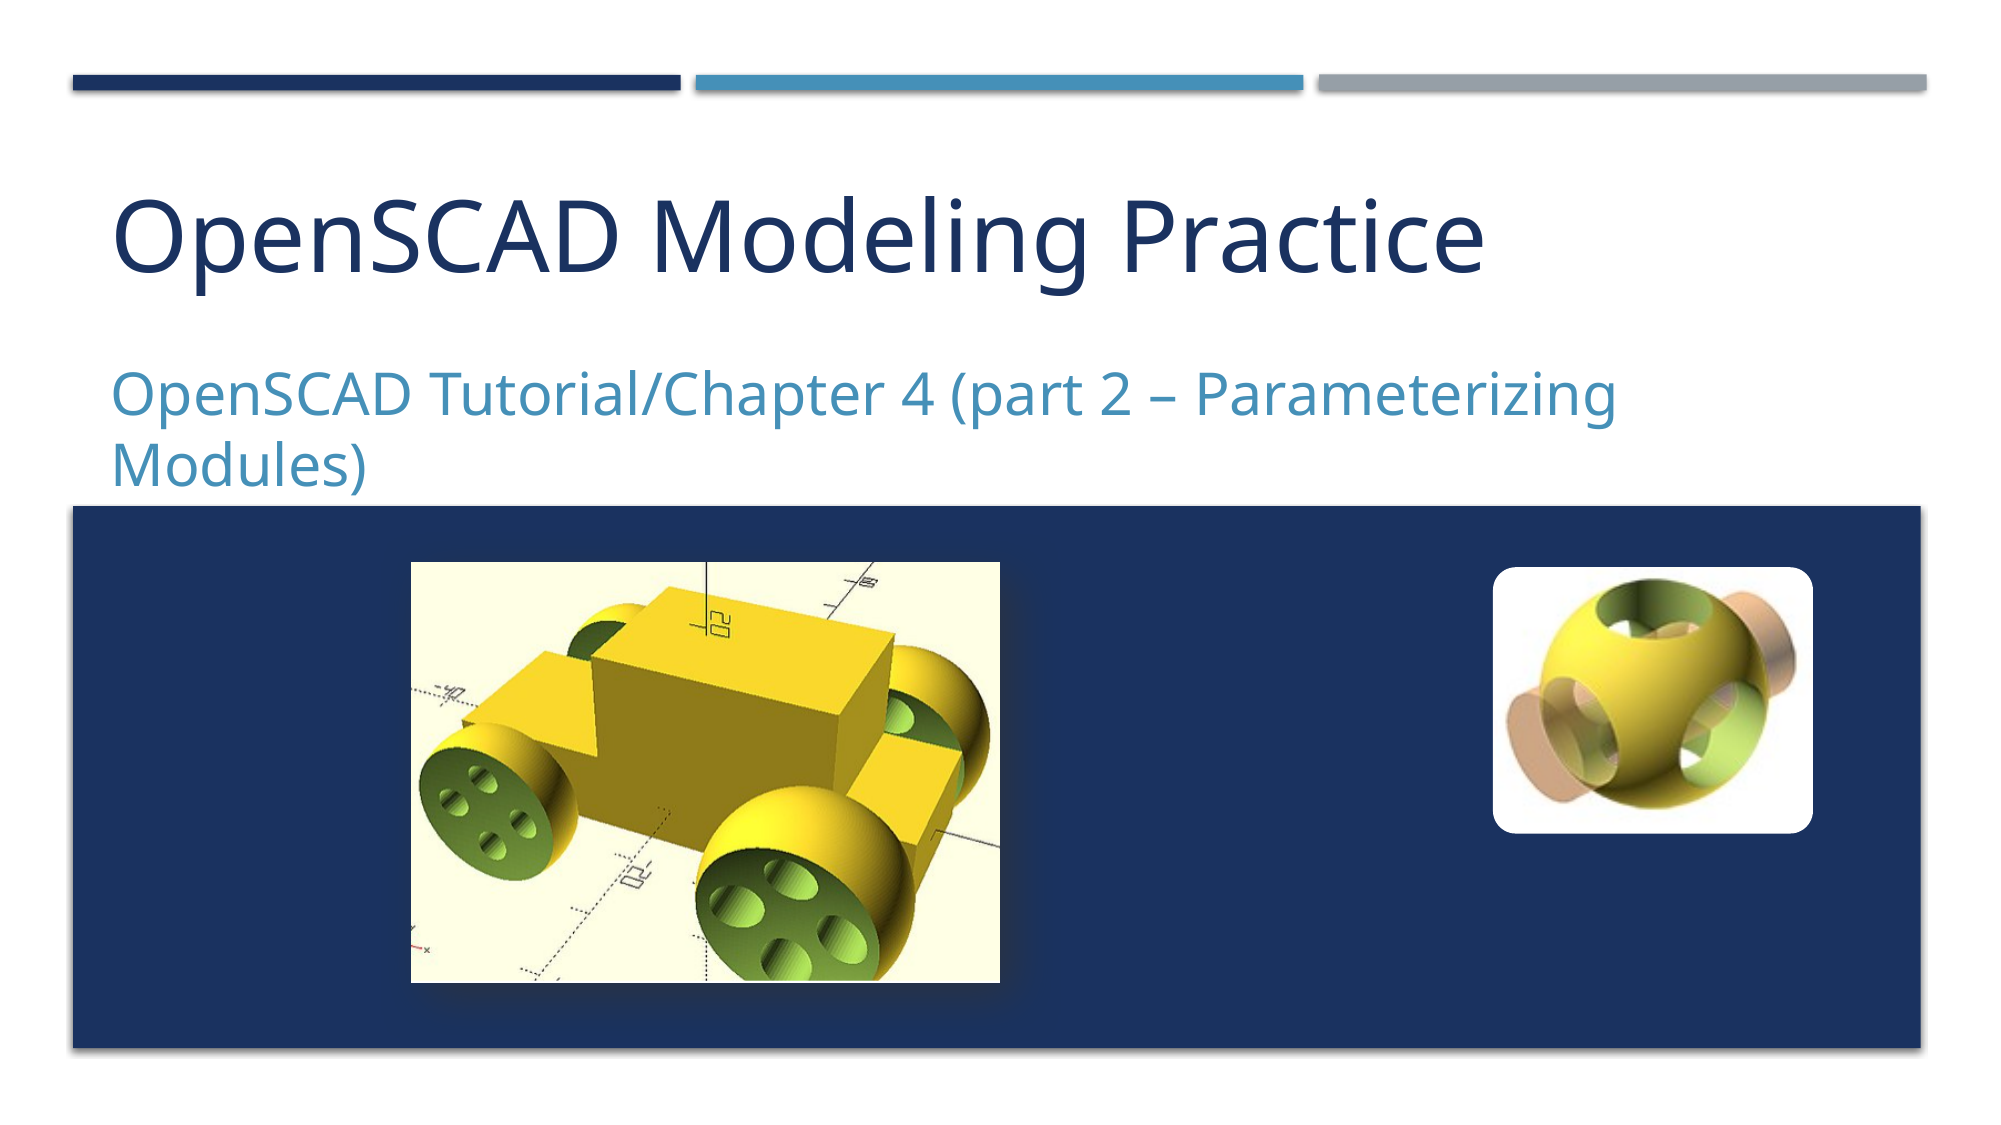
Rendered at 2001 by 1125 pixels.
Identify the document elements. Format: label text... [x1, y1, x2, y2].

title OpenSCAD Modeling Practice [95, 124, 1899, 300]
picture [1492, 566, 1814, 835]
subtitle OpenSCAD Tutorial/Chapter 4 (part 2 – Parameterizing Modules) [95, 349, 1899, 507]
picture [410, 561, 1001, 984]
